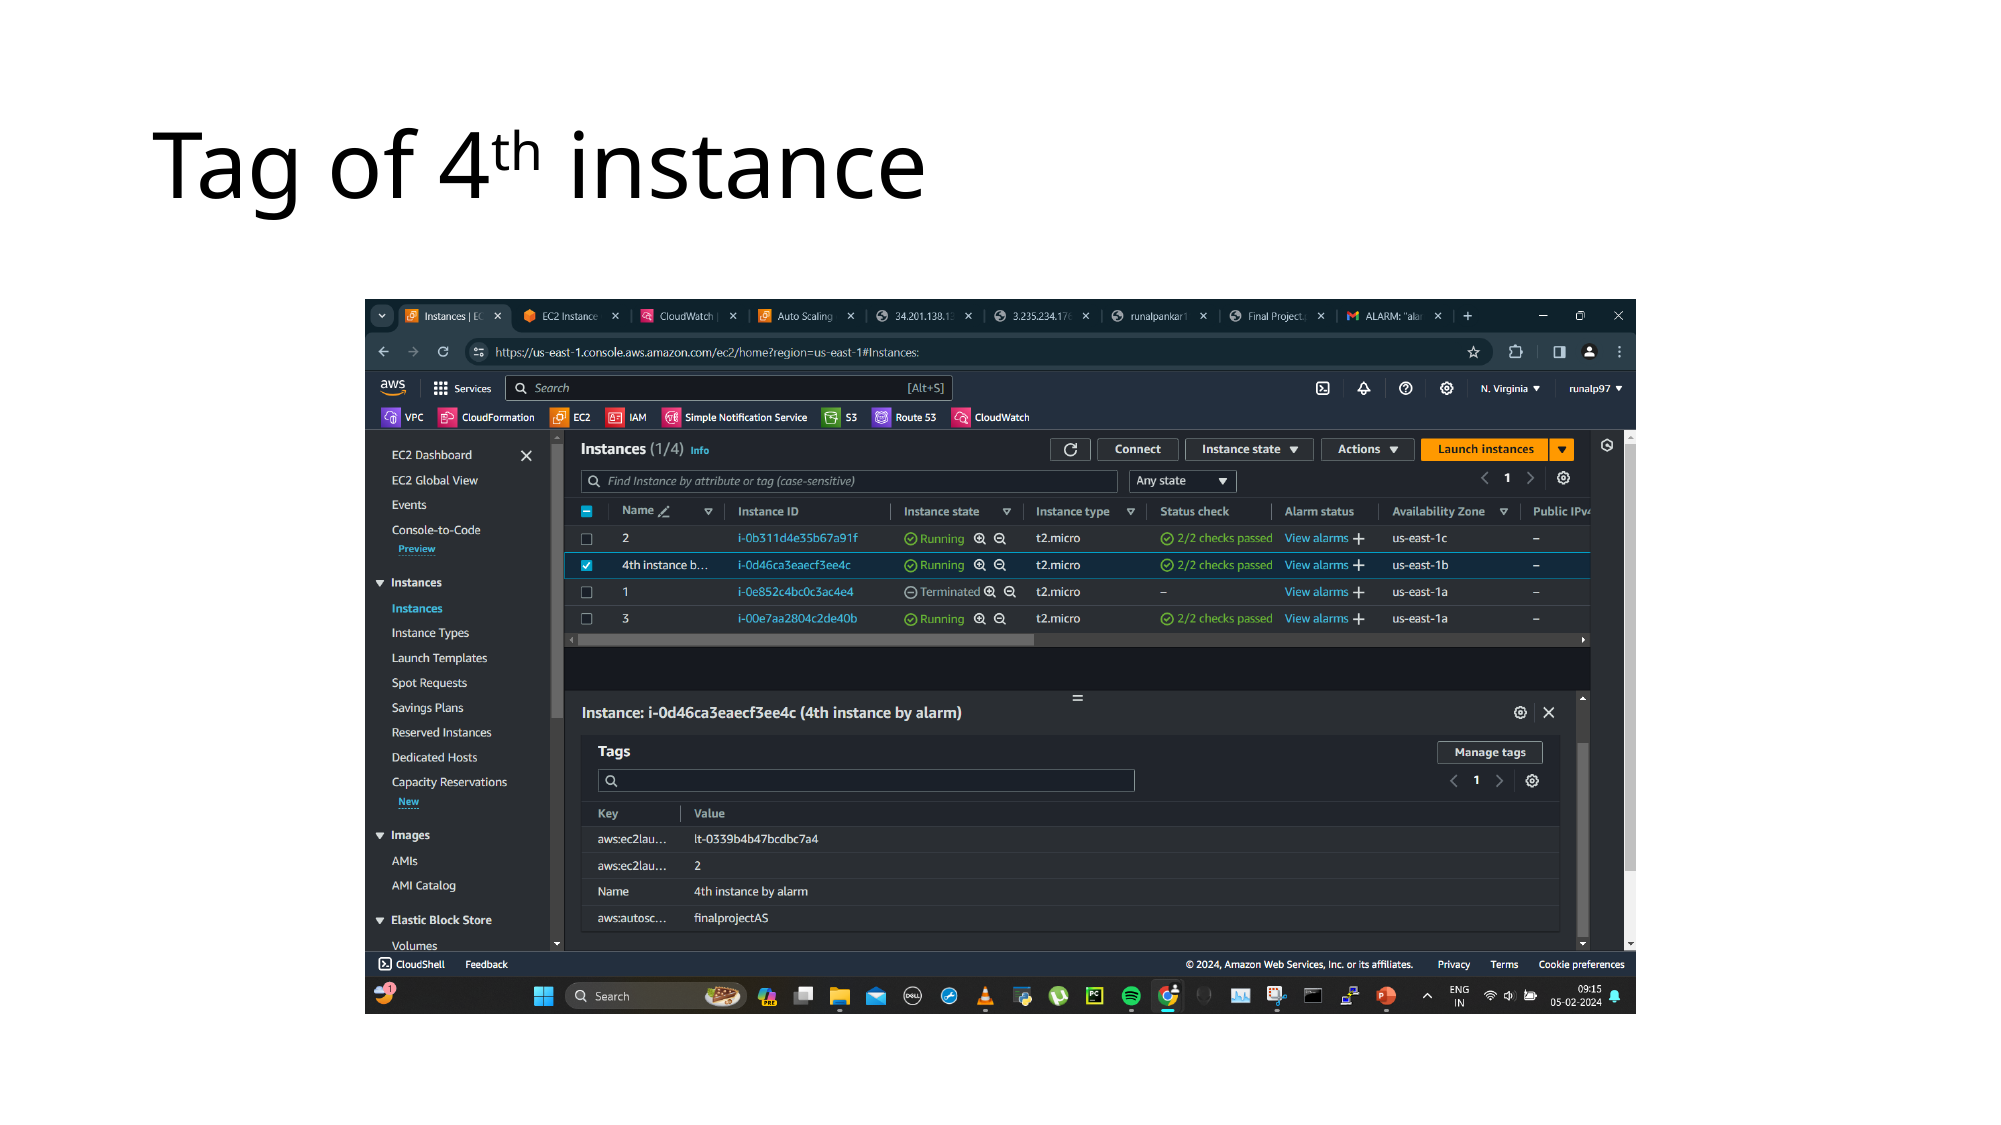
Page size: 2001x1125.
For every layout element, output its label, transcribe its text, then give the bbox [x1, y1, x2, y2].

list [364, 299, 1635, 1014]
title Tag of 4th instance [137, 59, 1863, 278]
